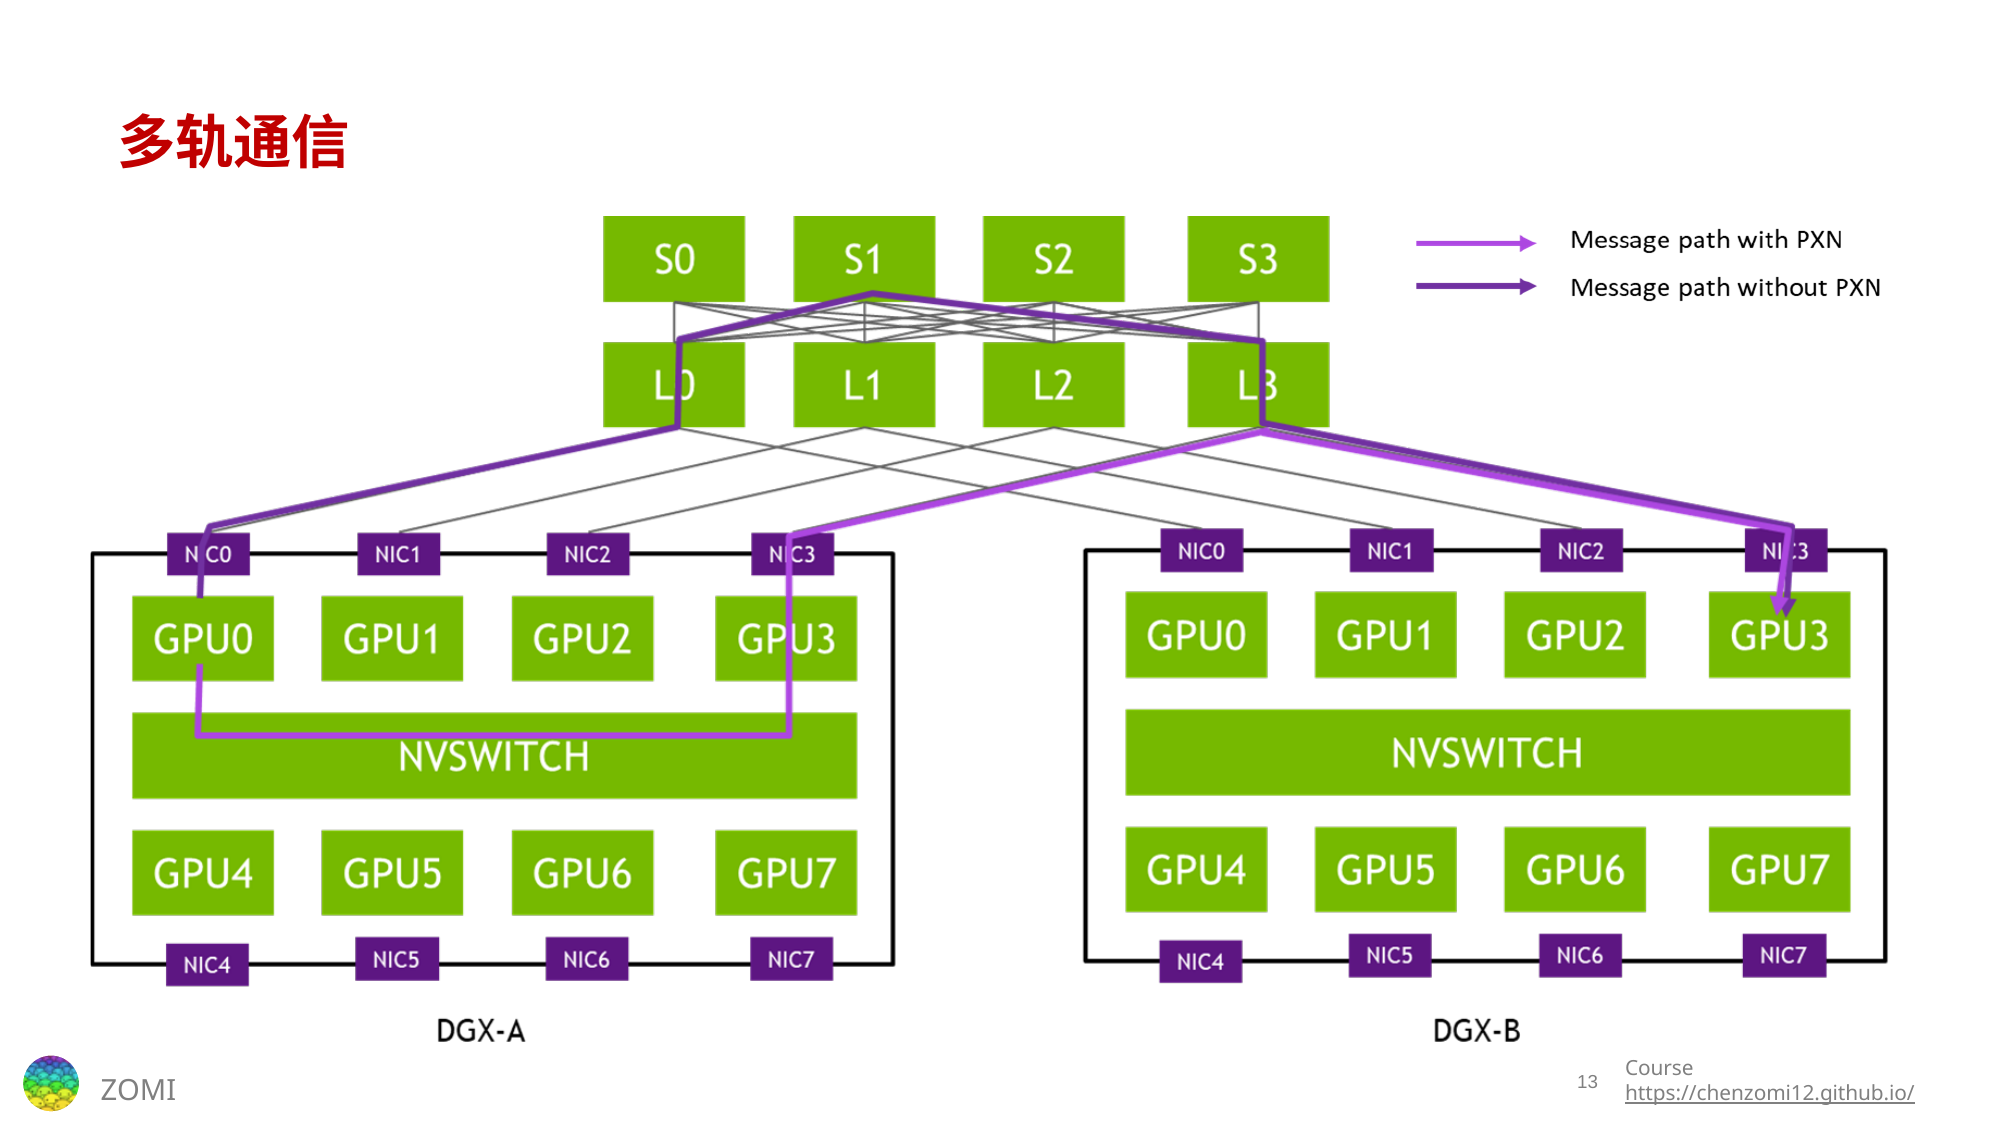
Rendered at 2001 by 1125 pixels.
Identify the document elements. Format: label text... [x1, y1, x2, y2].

picture [24, 1056, 78, 1111]
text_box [90, 203, 1943, 1063]
title 多轨通信 [102, 91, 1901, 189]
